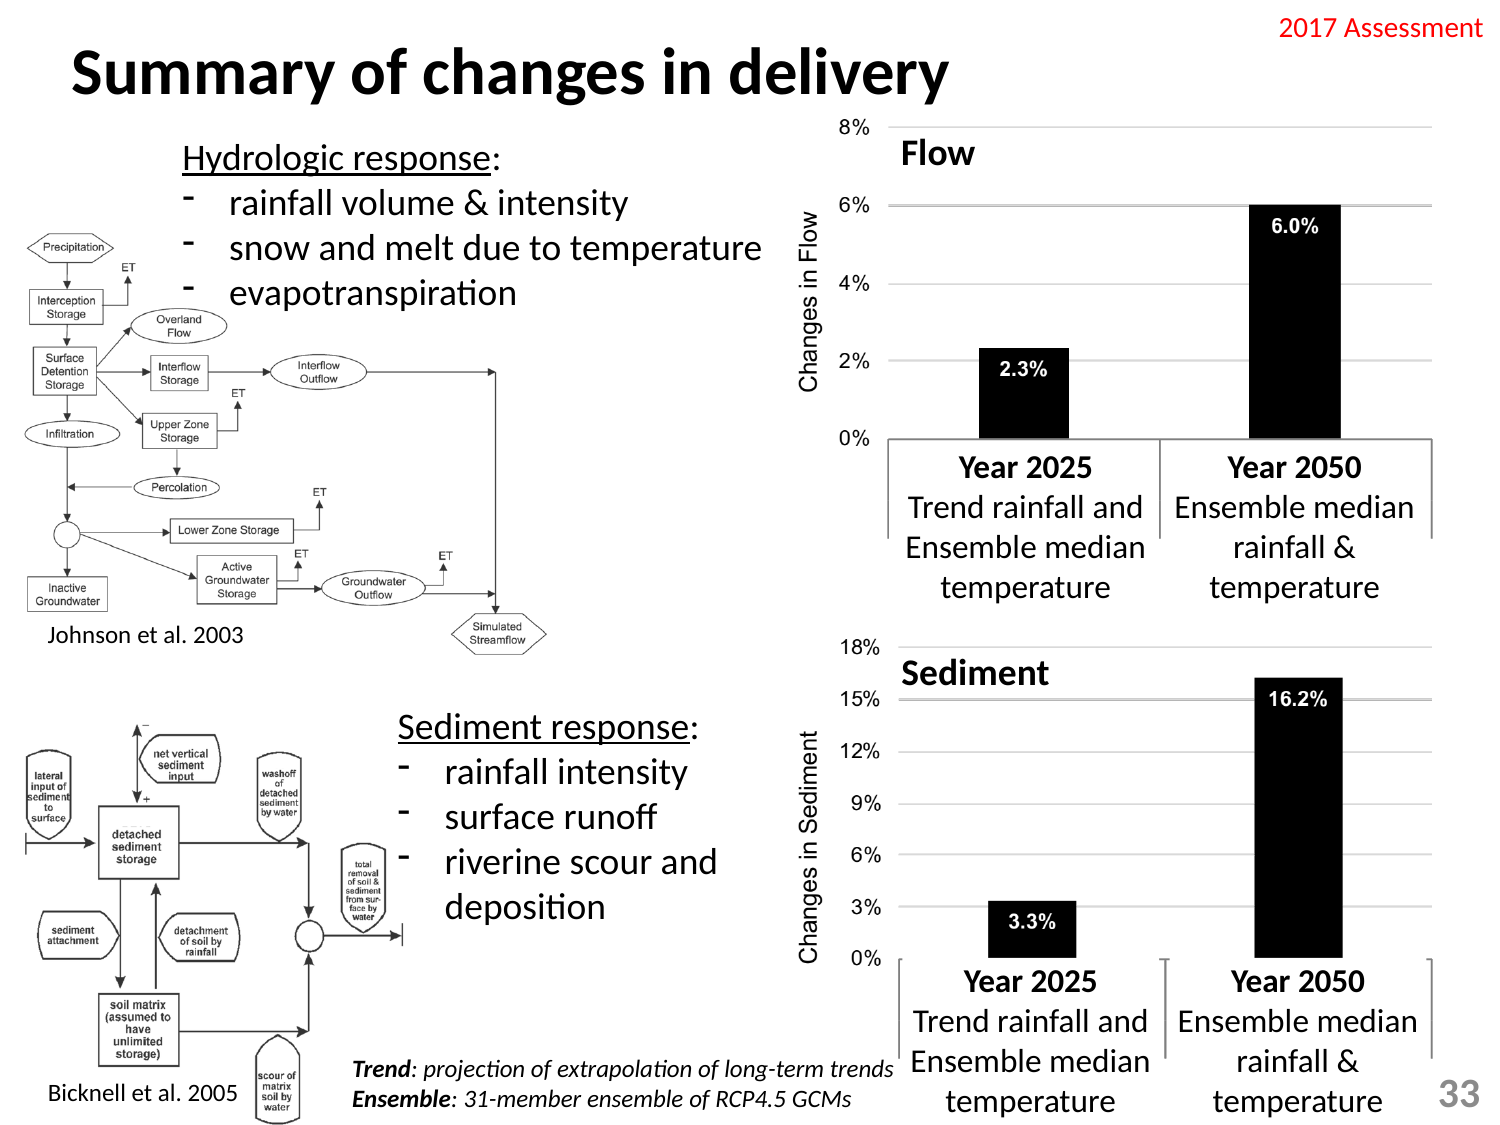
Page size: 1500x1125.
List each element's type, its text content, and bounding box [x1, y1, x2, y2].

text_box Year 2025 Trend rainfall and Ensemble median temperature [897, 545, 1155, 607]
text_box Hydrologic response: rainfall volume & intensity snow and melt due to temperature evapotranspiration [167, 126, 778, 321]
text_box Trend: projection of extrapolation of long-term trends Ensemble: 31-member ensemble of RCP4.5 GCMs [409, 1044, 910, 1120]
text_box Year 2025 Trend rainfall and Ensemble median temperature [902, 1065, 1160, 1121]
slide_number 33 [1393, 1061, 1496, 1121]
picture [783, 107, 1449, 545]
text_box 2017 Assessment [1263, 0, 1499, 51]
picture [783, 627, 1449, 1065]
picture [19, 227, 551, 661]
text_box Sediment response: rainfall intensity surface runoff riverine scour and deposition [382, 694, 752, 935]
text_box Year 2050 Ensemble median rainfall & temperature [1169, 1065, 1393, 1121]
text_box Summary of changes in delivery [56, 20, 1449, 115]
picture [19, 722, 409, 1125]
text_box Year 2050 Ensemble median rainfall & temperature [1166, 545, 1424, 607]
